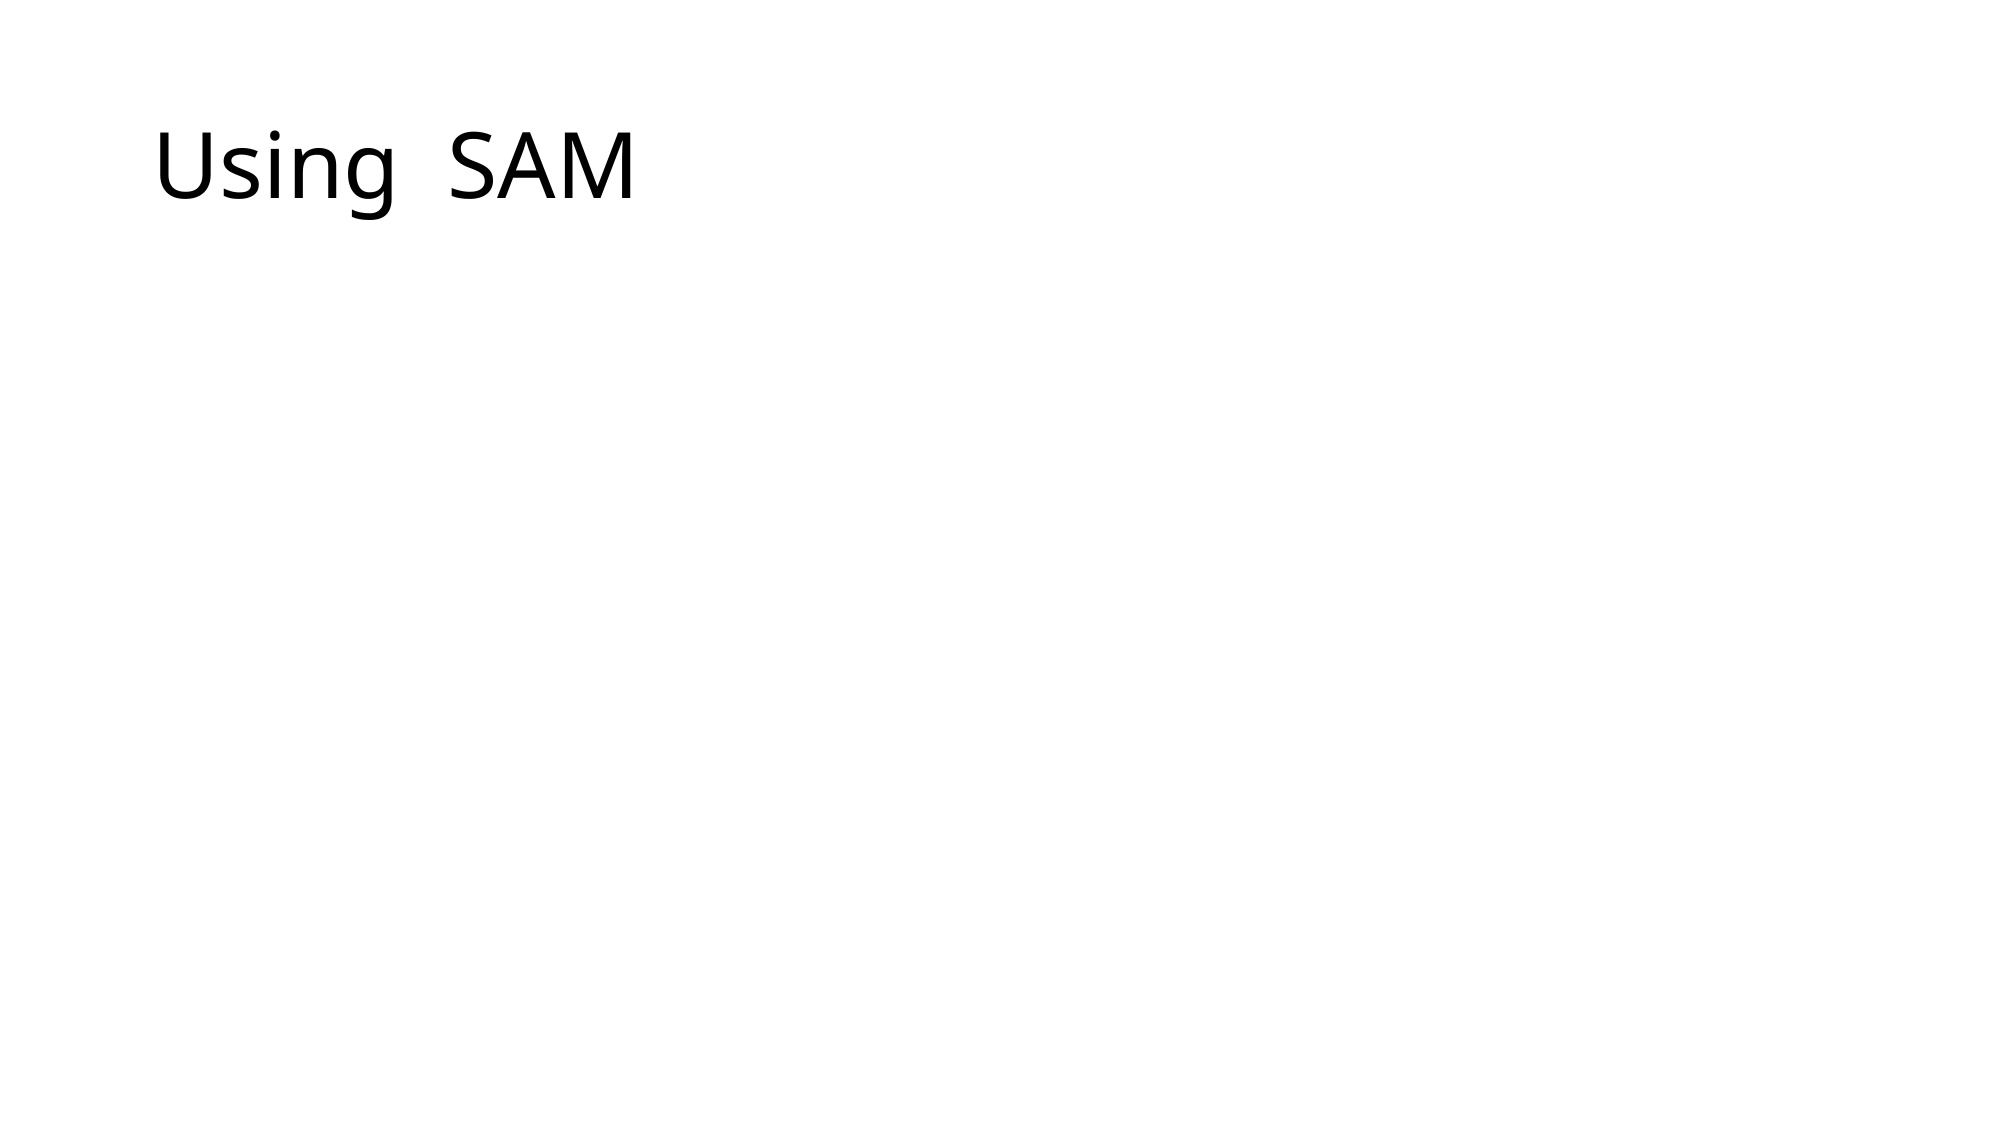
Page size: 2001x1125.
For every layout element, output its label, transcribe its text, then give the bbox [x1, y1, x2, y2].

title Using SAM [137, 59, 1863, 278]
